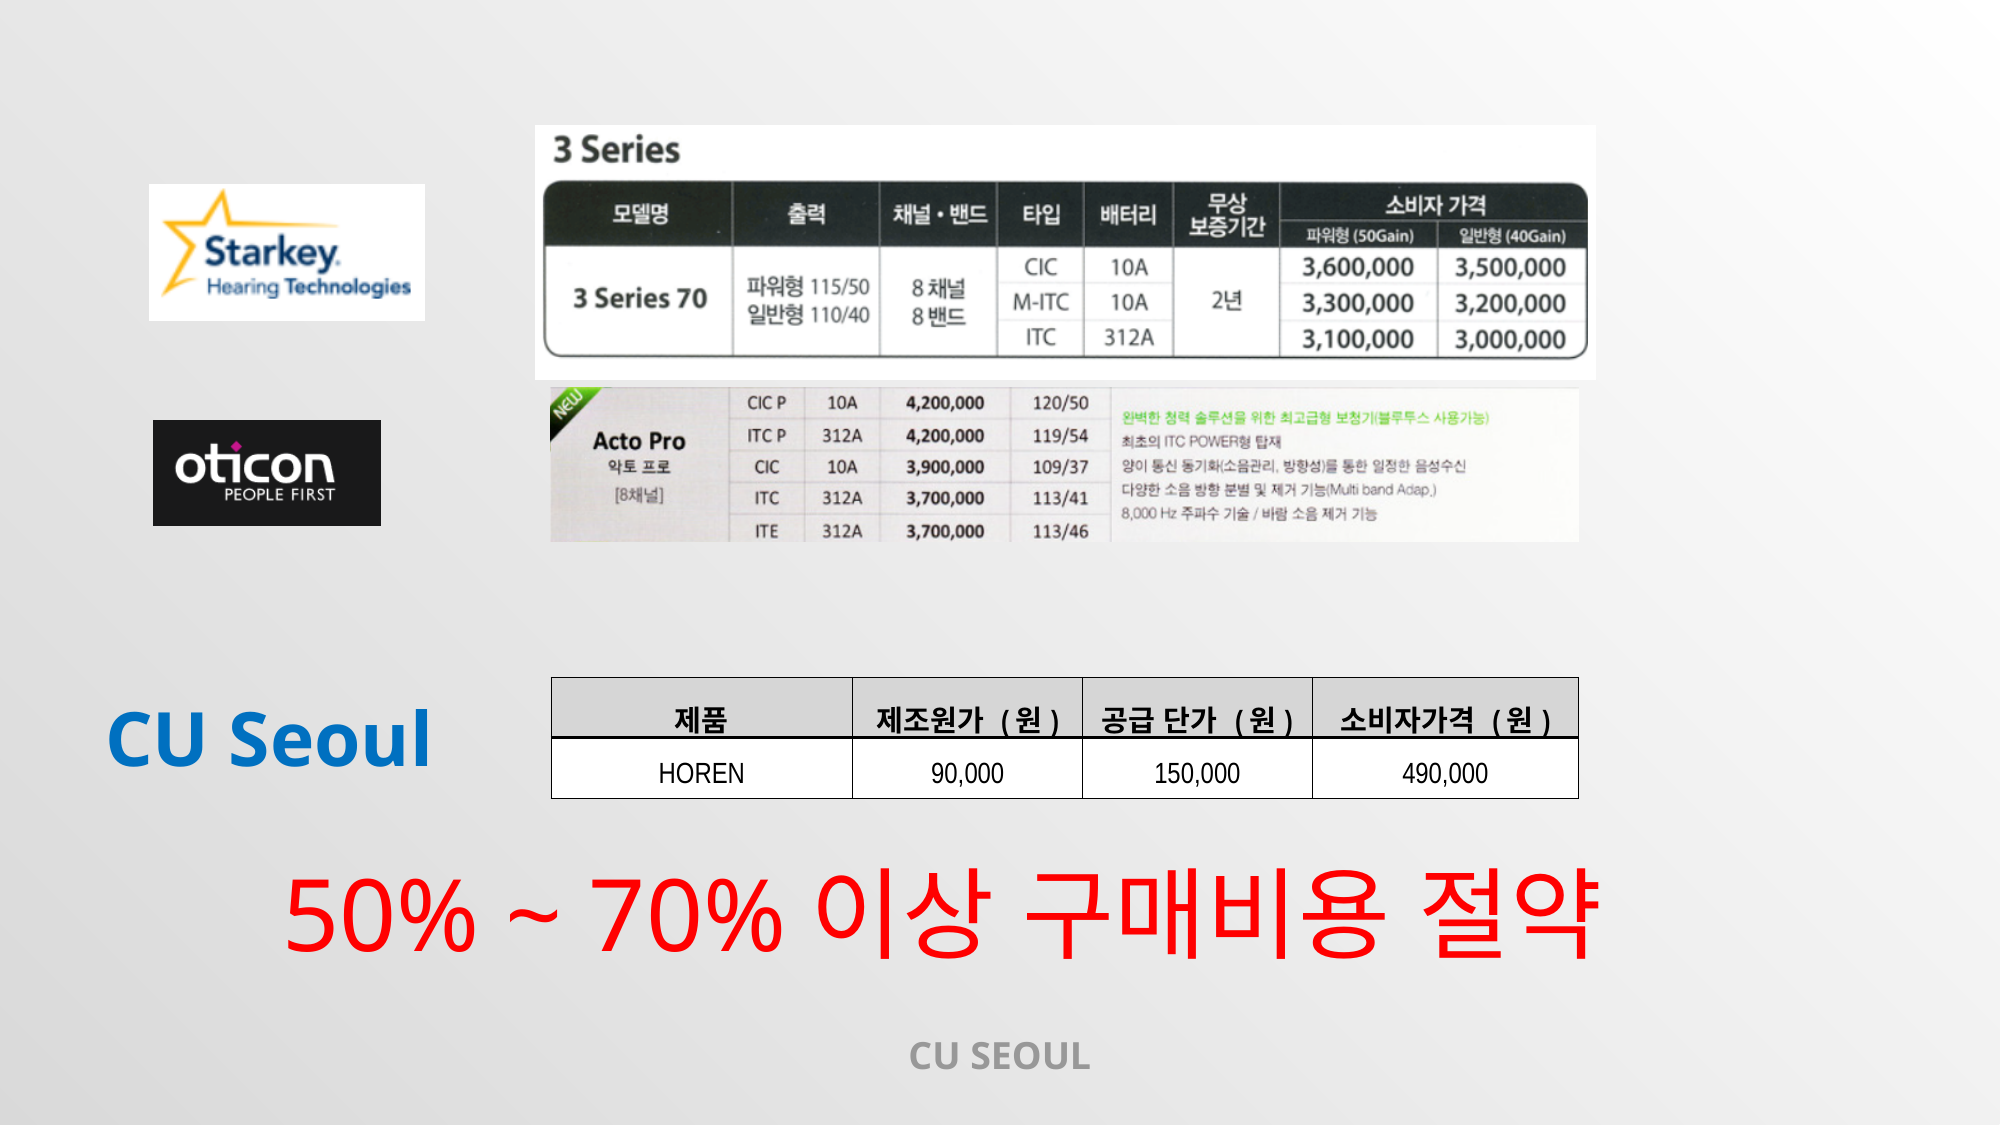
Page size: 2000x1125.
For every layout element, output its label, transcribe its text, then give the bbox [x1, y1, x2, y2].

picture [153, 420, 381, 526]
table_header 소비자가격 (원) [1313, 678, 1578, 736]
table_cell 90,000 [853, 739, 1082, 798]
table_cell 490,000 [1313, 739, 1578, 798]
picture [550, 387, 1579, 542]
table_cell HOREN [552, 739, 852, 798]
picture [149, 184, 425, 321]
text_box CU SEOUL [893, 1024, 1106, 1085]
table_header 제조원가 (원) [853, 678, 1082, 736]
table_header 제품 [552, 678, 852, 736]
title 50% ~ 70%이상 구매비용 절약 [267, 763, 1868, 981]
text_box CU Seoul [90, 684, 551, 790]
picture [535, 125, 1596, 380]
table_header 공급 단가 (원) [1083, 678, 1312, 736]
table_cell 150,000 [1083, 739, 1312, 798]
